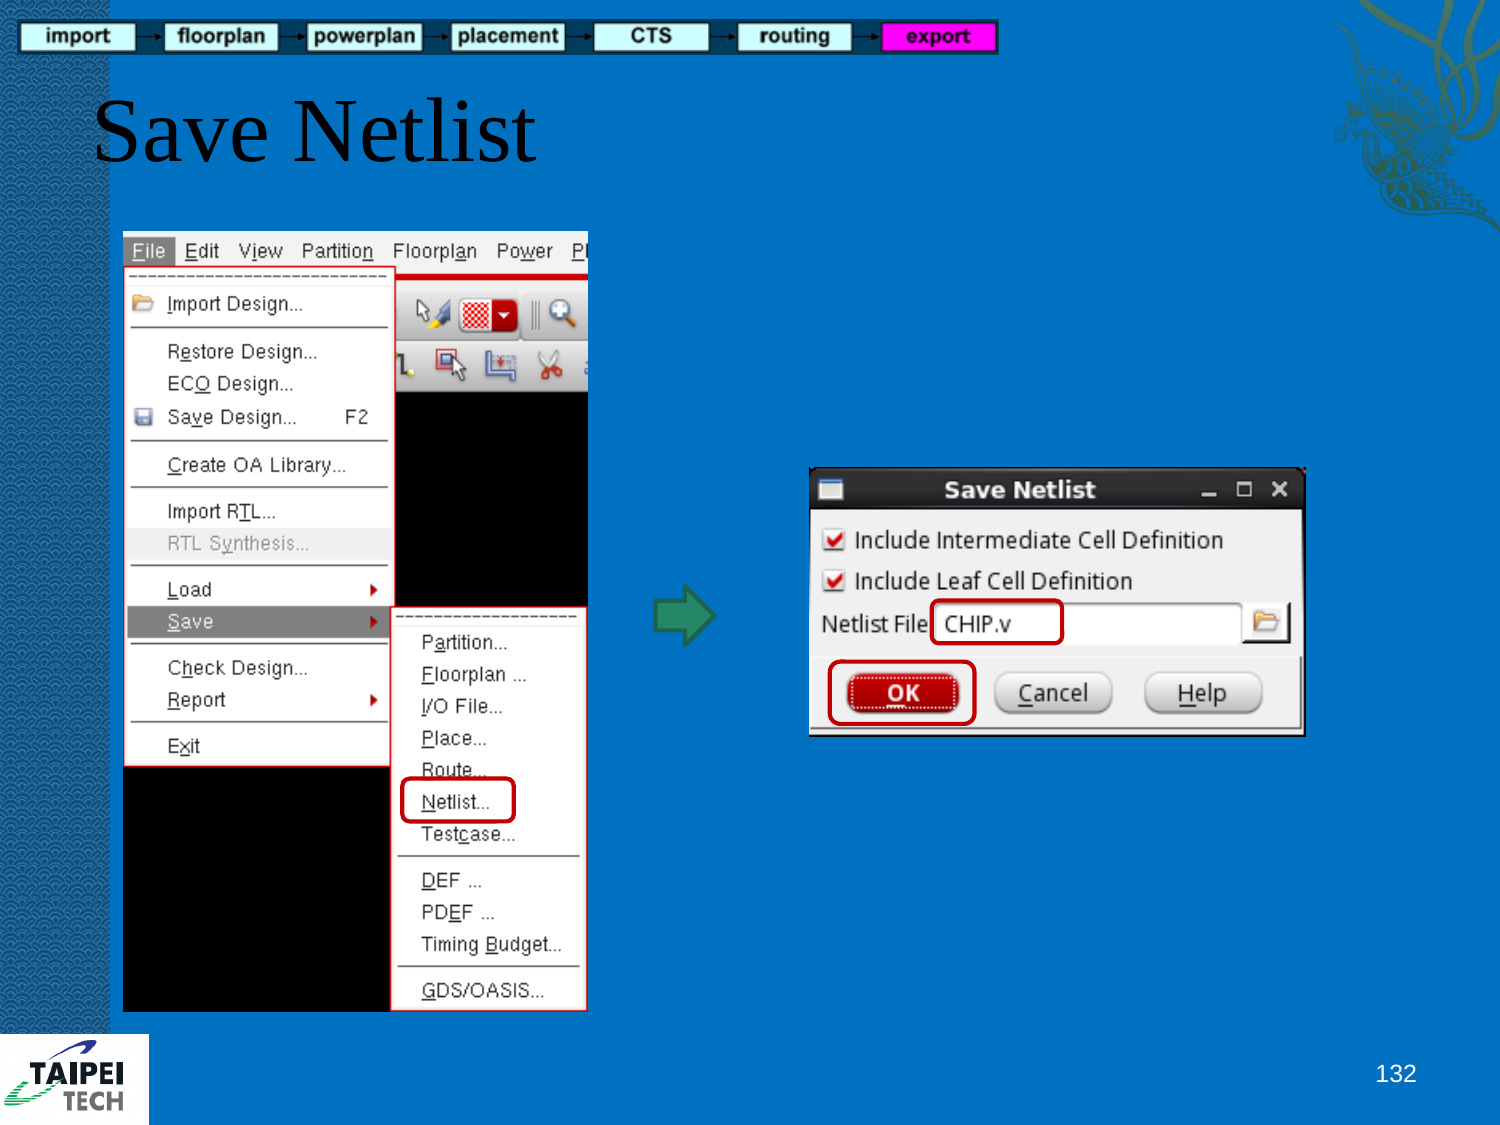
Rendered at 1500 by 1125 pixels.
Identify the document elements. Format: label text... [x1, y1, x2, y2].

text_box [655, 586, 715, 646]
picture [808, 467, 1306, 737]
title Save Netlist [76, 31, 1427, 219]
slide_number ‹#› [1074, 1042, 1425, 1103]
picture [0, 0, 999, 1125]
picture [123, 231, 589, 1012]
picture [1334, 0, 1500, 235]
